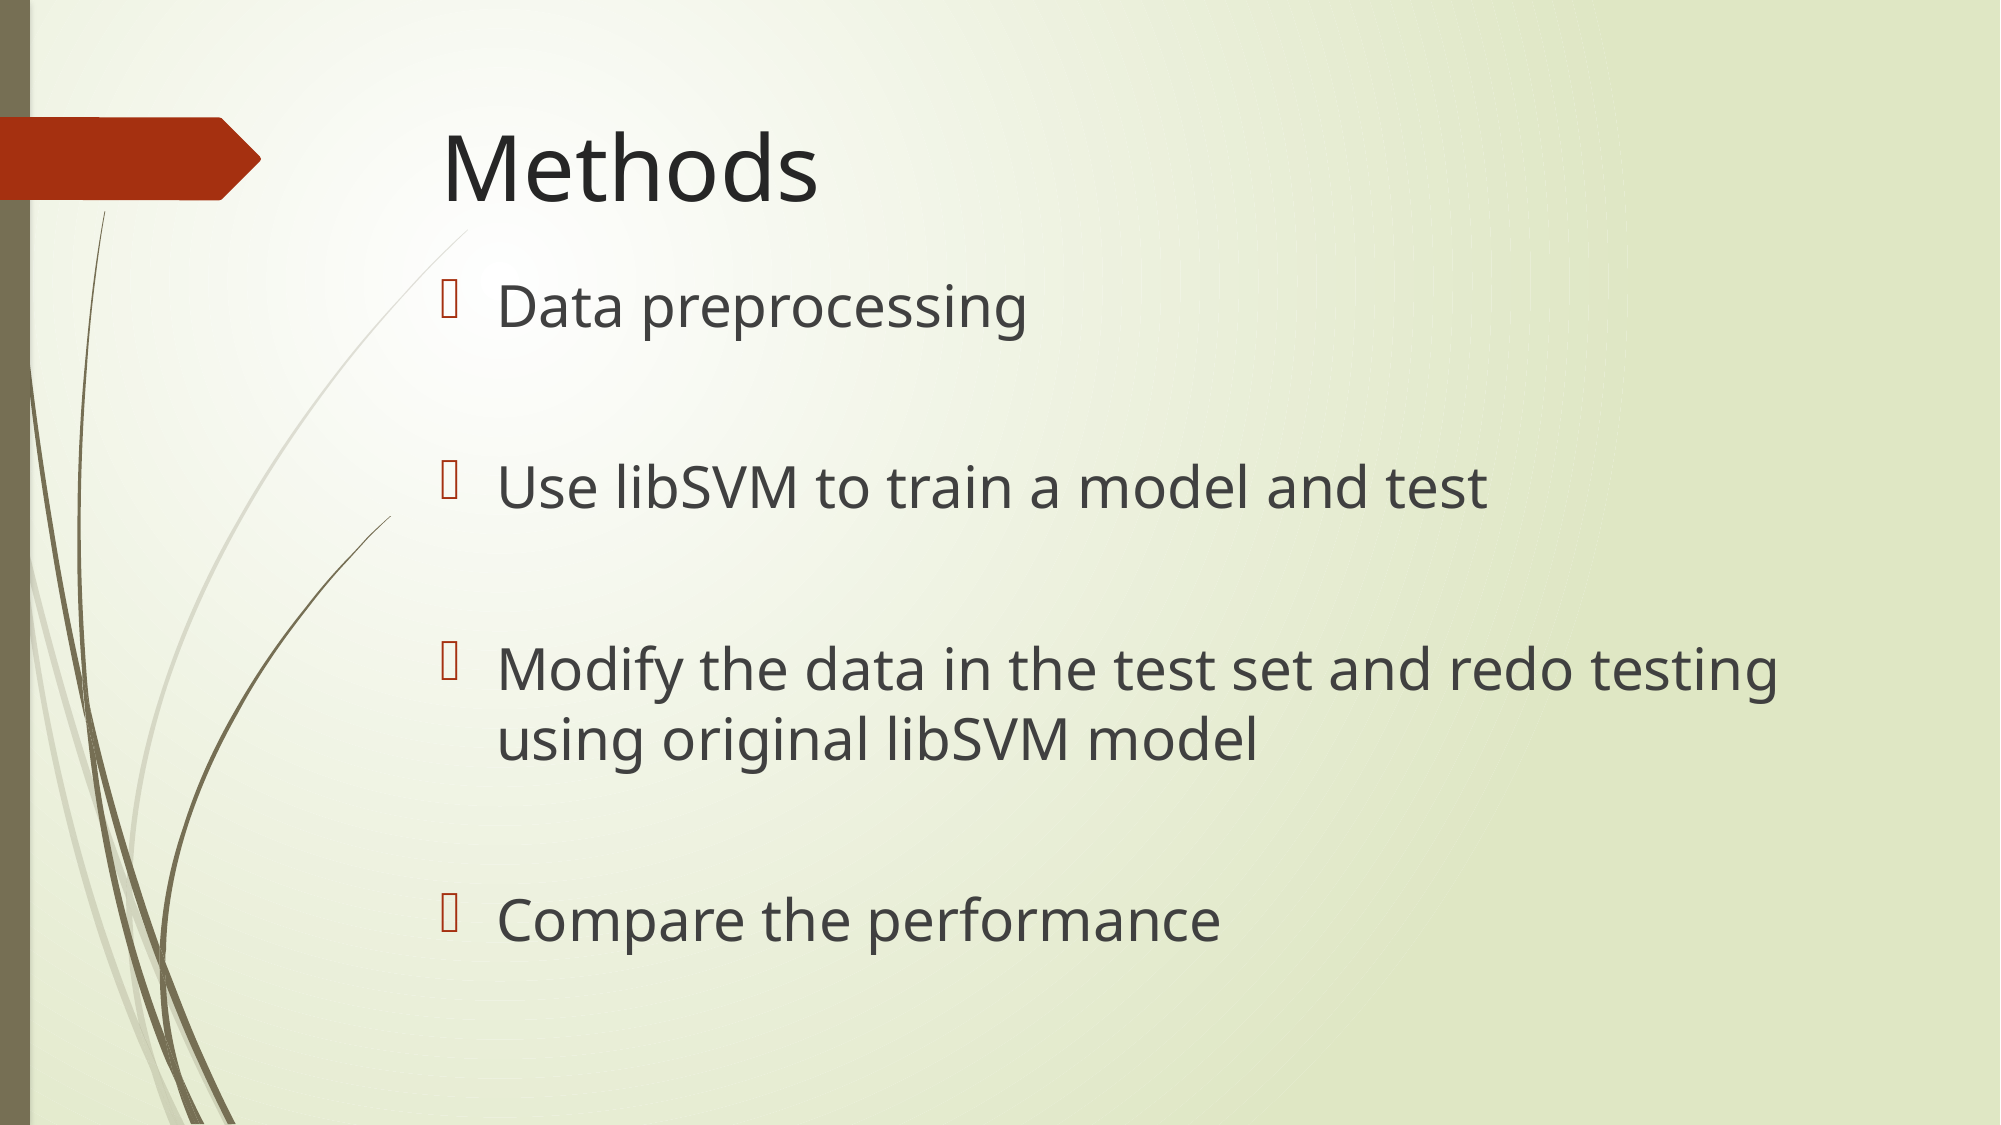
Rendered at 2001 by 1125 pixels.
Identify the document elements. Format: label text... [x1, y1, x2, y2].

title Methods [425, 102, 1888, 261]
text_box Data preprocessing Use libSVM to train a model and test Modify the data in the test set and redo testing using original libSVM model Compare the performance [424, 261, 1888, 991]
